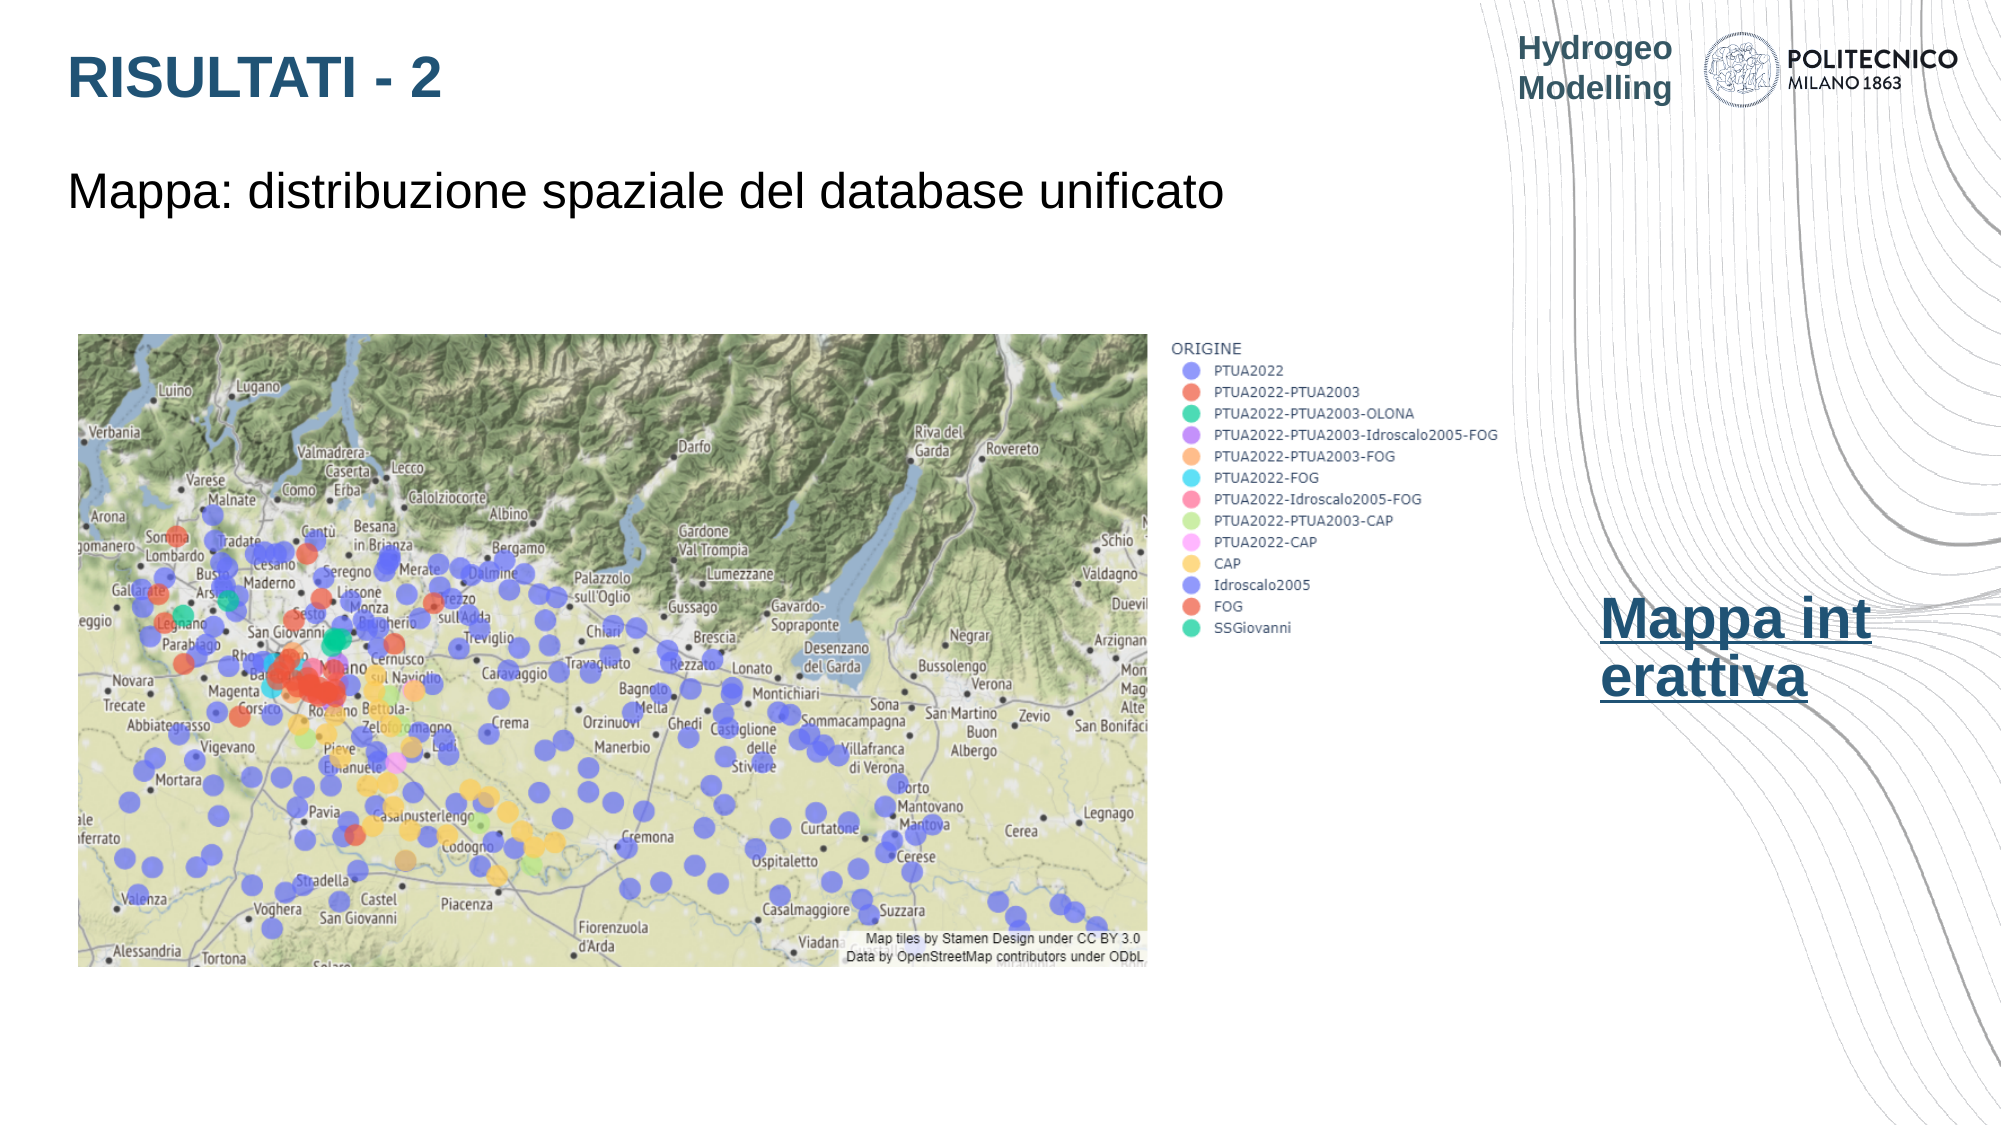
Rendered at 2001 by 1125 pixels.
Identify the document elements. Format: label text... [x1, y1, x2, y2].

list Mappa: distribuzione spaziale del database unificato [52, 158, 1480, 563]
picture [78, 0, 2000, 1125]
title Risultati - 2 [52, 31, 1480, 127]
